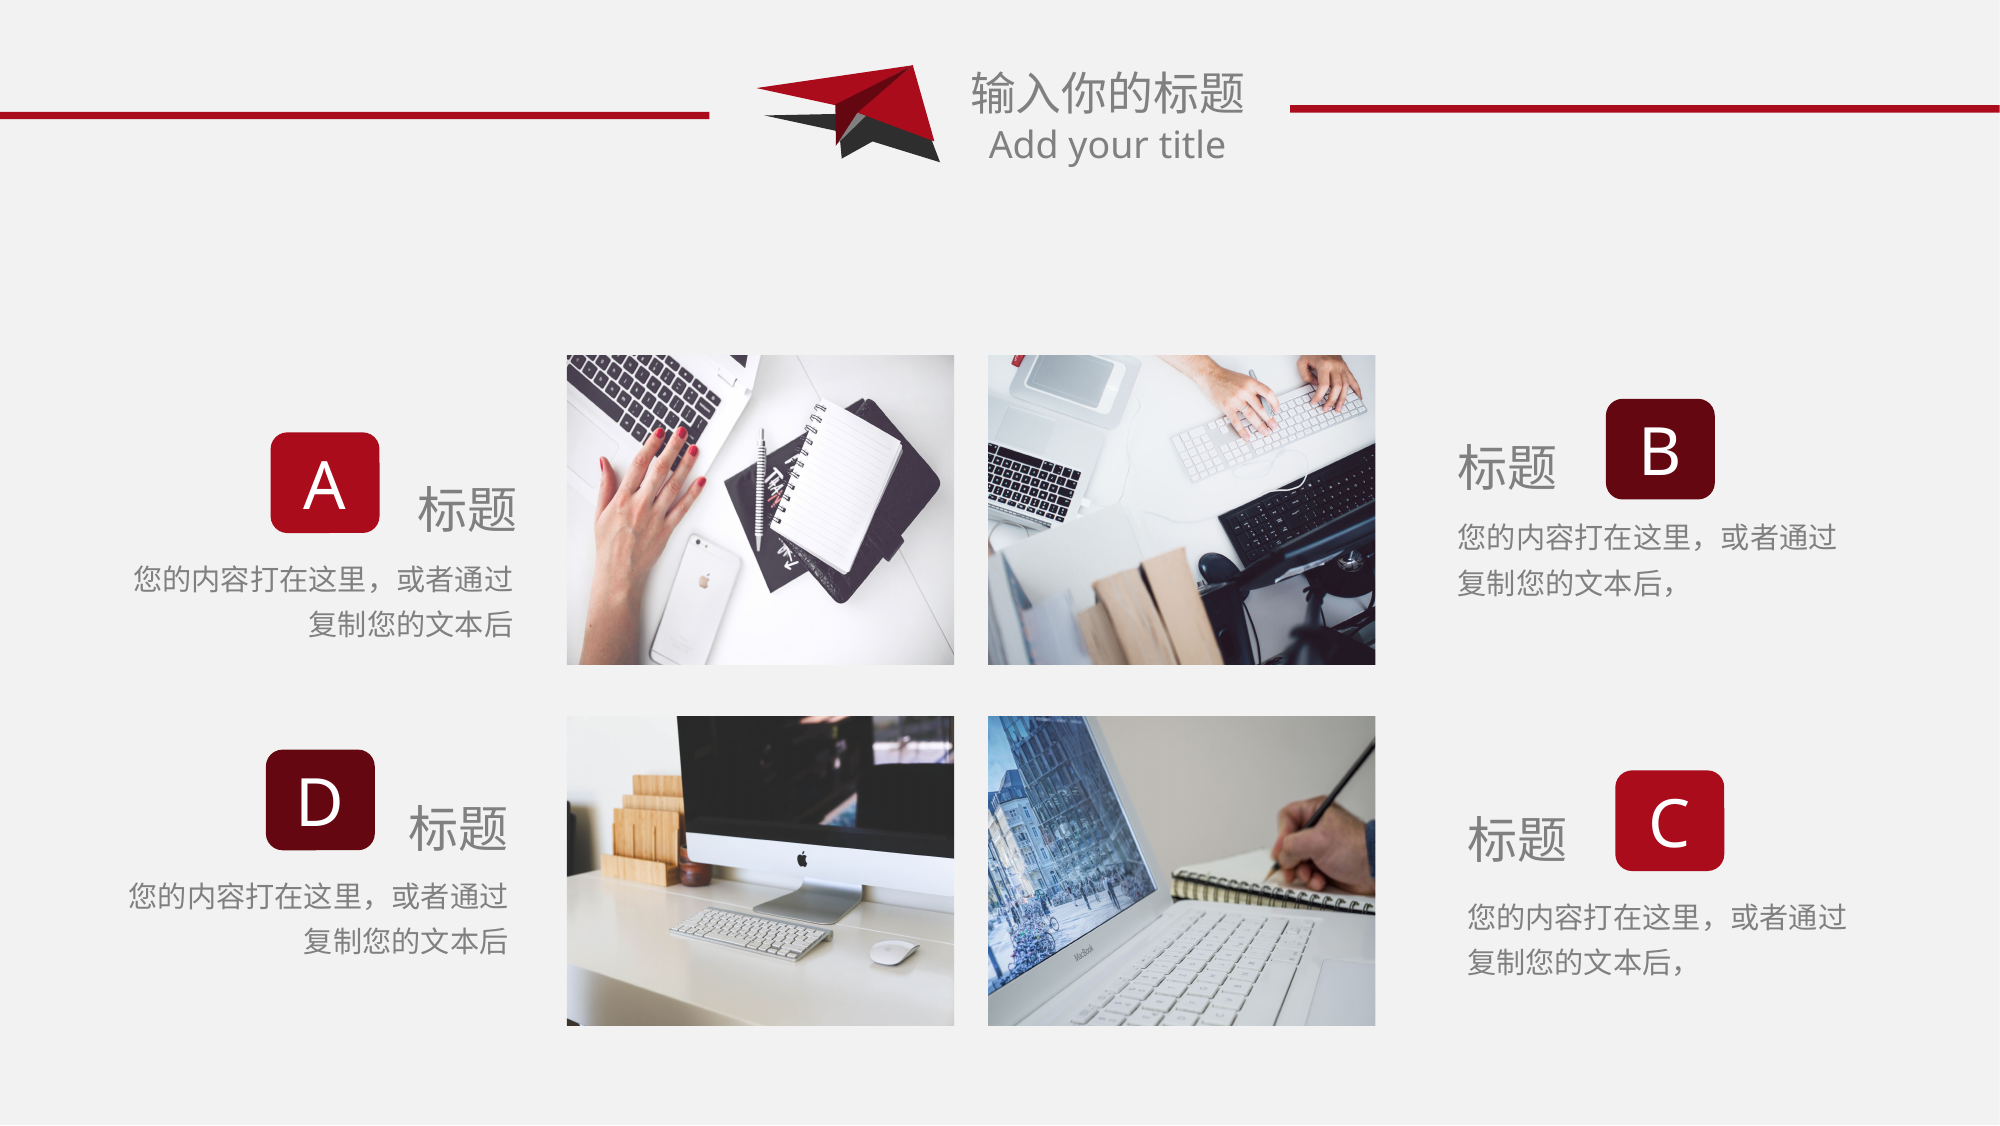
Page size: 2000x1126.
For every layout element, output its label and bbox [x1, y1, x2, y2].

text_box [113, 398, 1863, 989]
text_box [986, 1000, 1377, 1028]
text_box [986, 353, 1377, 396]
text_box [565, 1000, 956, 1028]
text_box [0, 56, 2000, 175]
text_box [565, 353, 956, 396]
